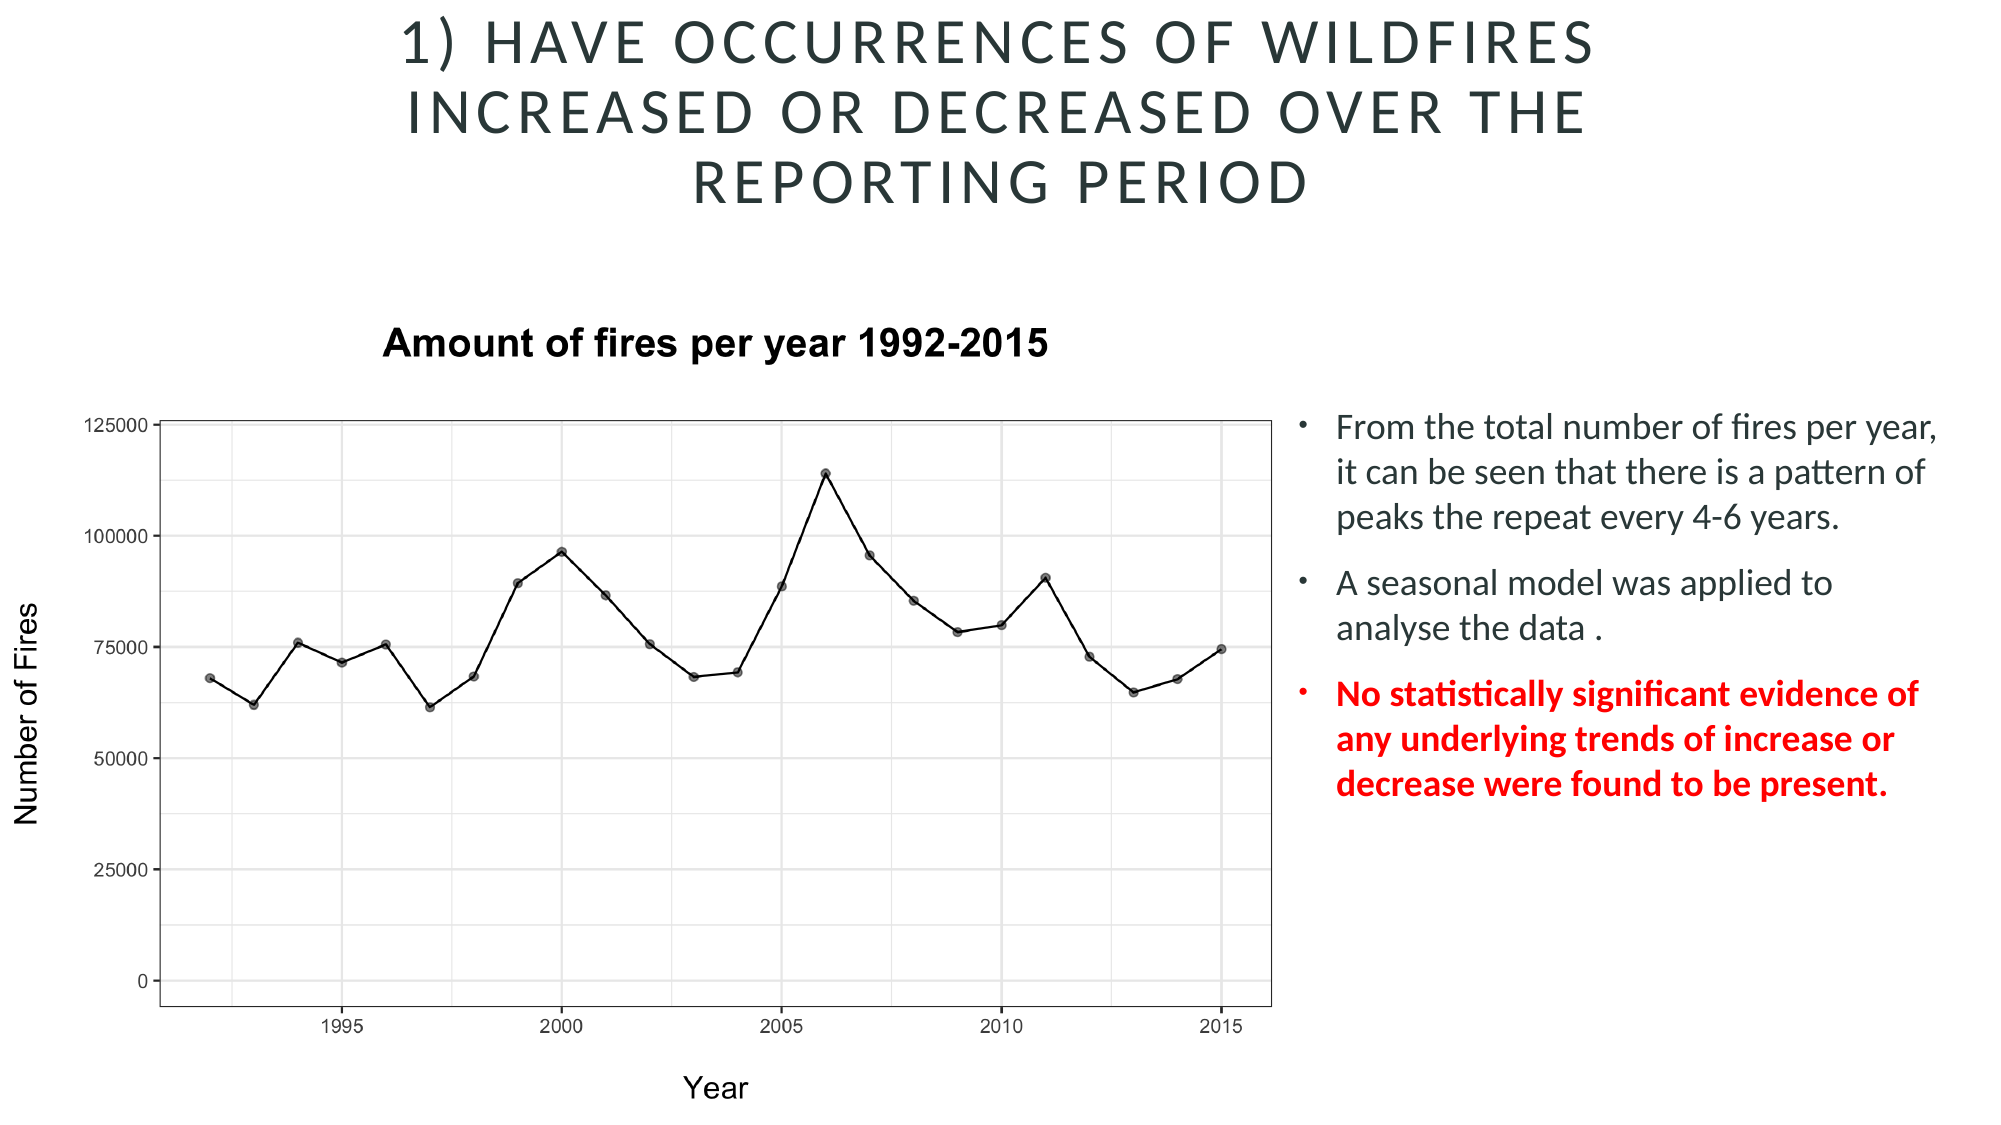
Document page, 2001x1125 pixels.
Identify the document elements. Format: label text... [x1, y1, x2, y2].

list From the total number of fires per year, it can be seen that there is a pattern of peaks the repeat every 4-6 years. A seasonal model was applied to analyse the data . No statistically significant evidence of any underlying trends of increase or decrease were found to be present. [1284, 394, 1971, 927]
picture [2, 315, 1284, 1117]
title 1) Have occurrences of wildfires increased or decreased over the reporting period [221, 0, 1779, 225]
